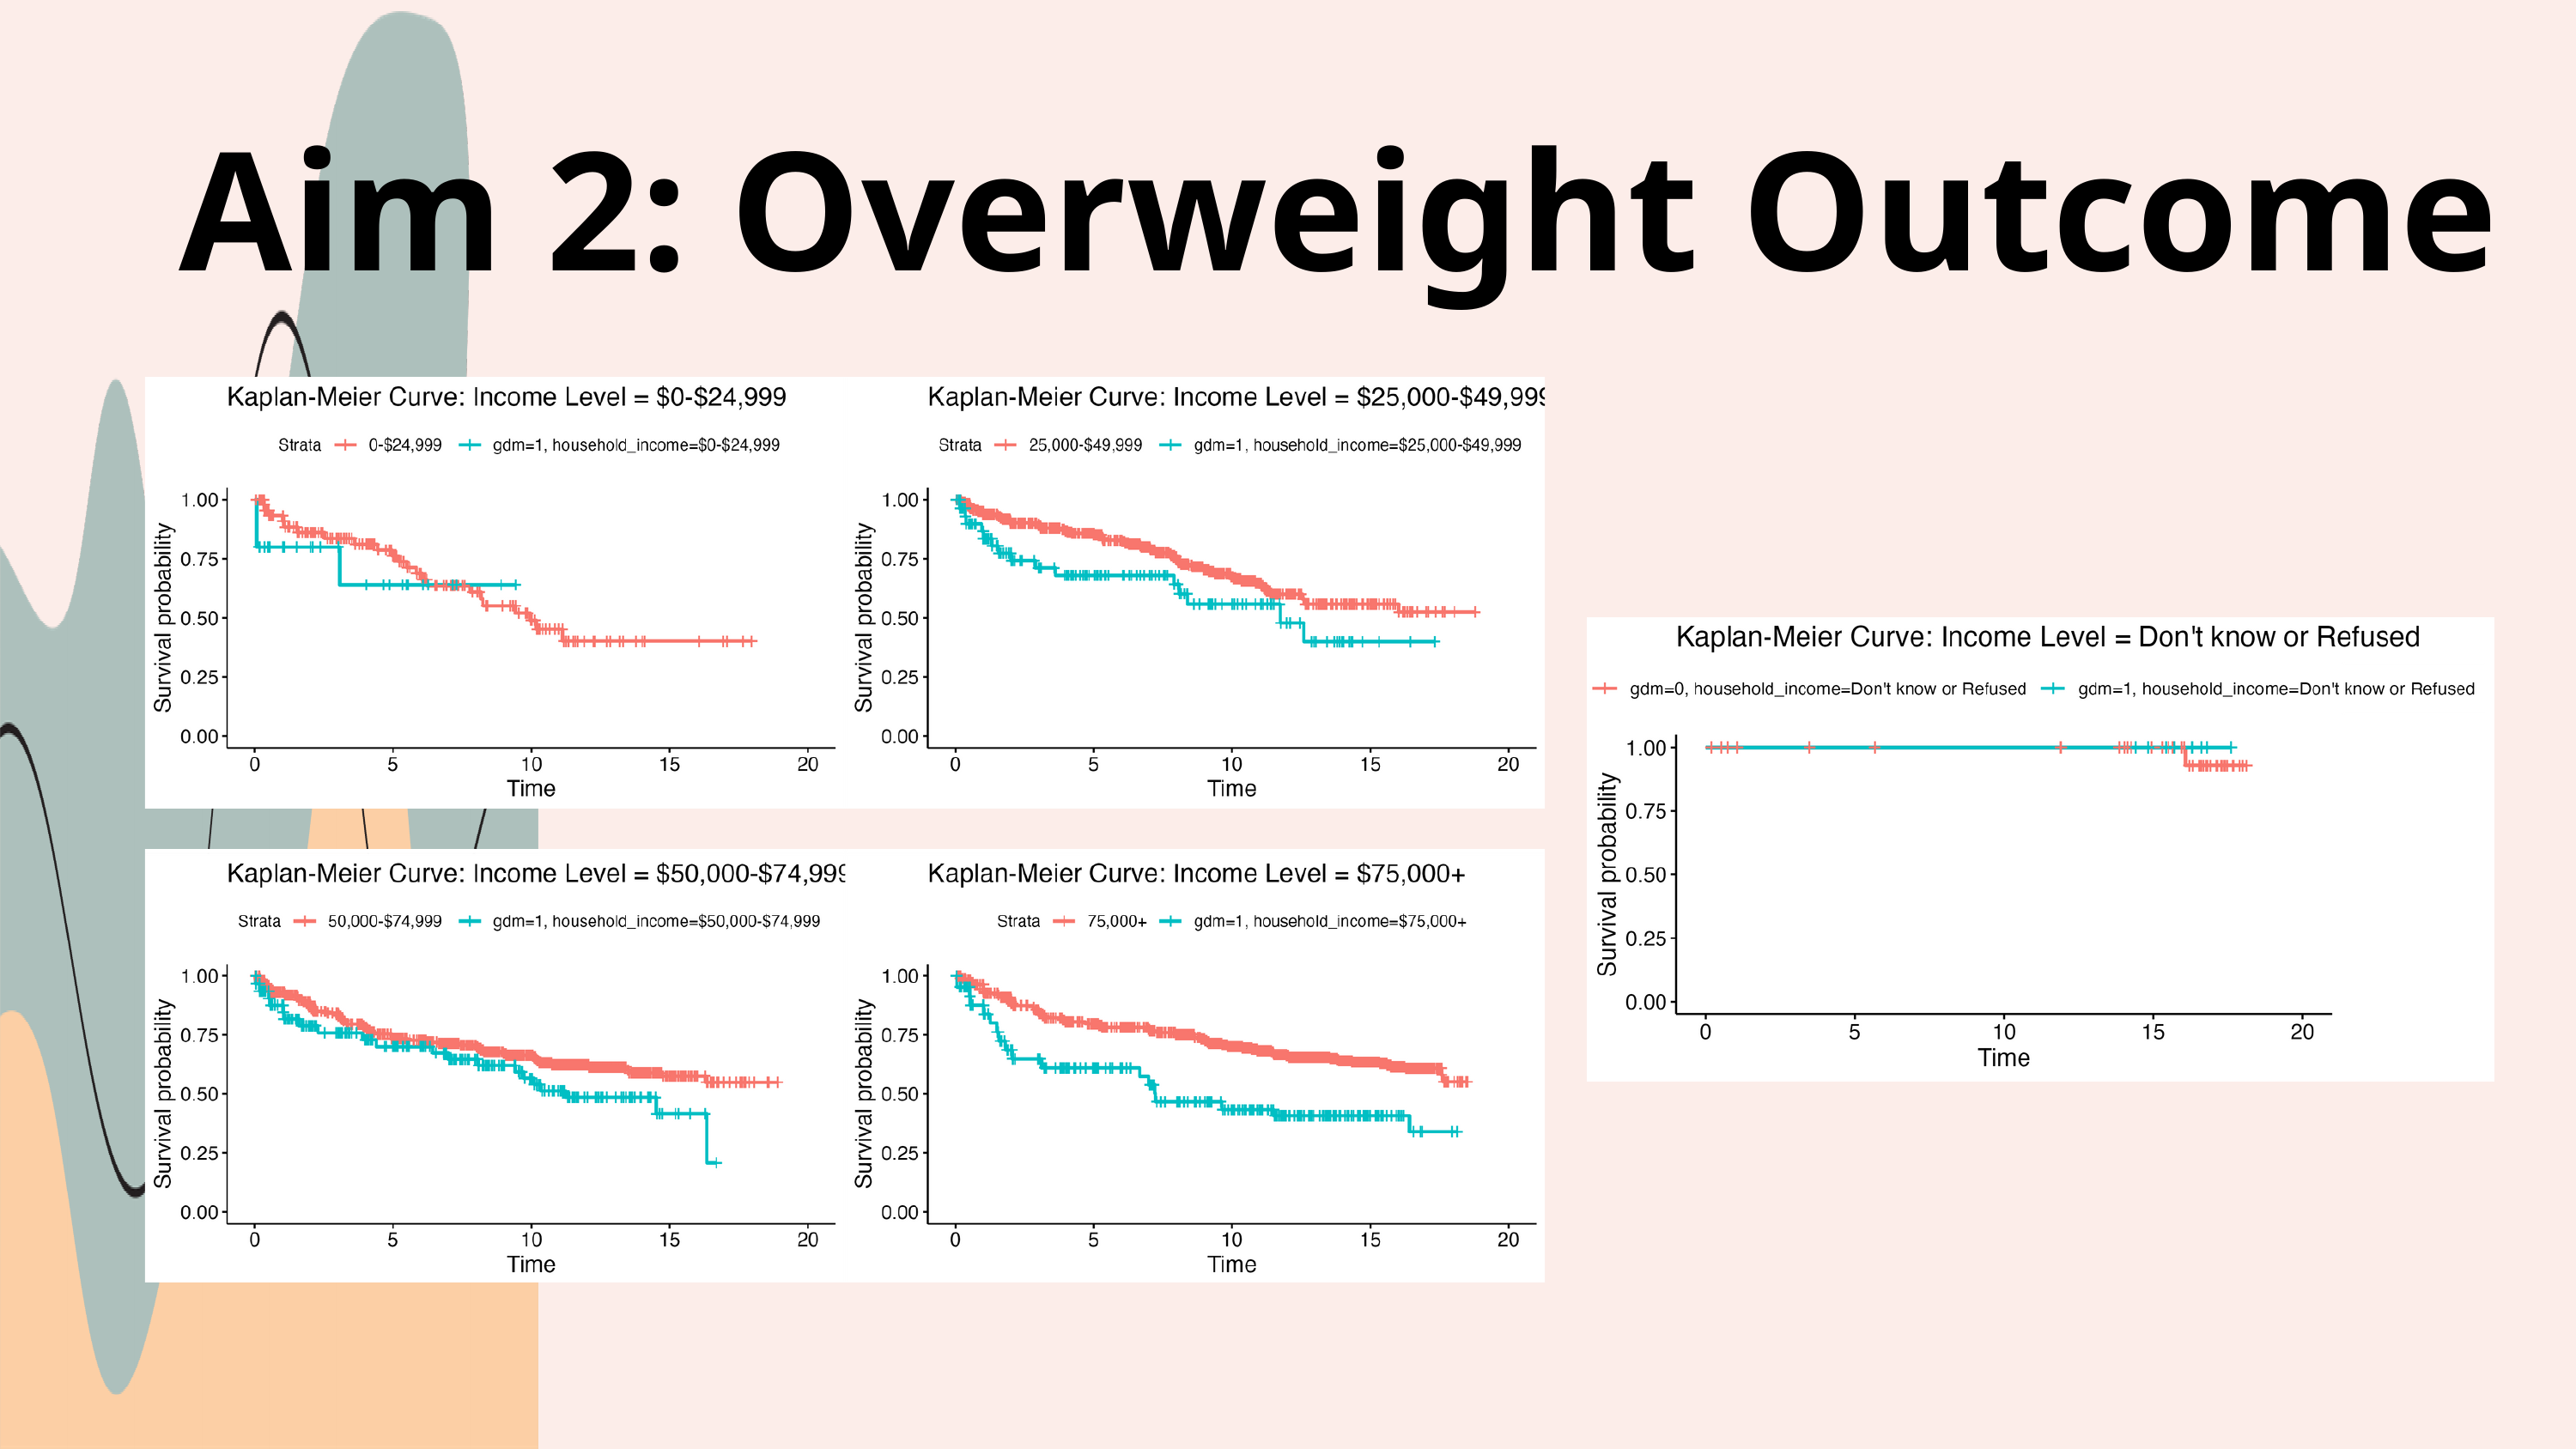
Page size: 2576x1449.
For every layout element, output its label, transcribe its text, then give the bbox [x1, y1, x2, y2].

text_box [0, 0, 538, 1449]
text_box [1587, 617, 2495, 1082]
text_box Aim 2: Overweight Outcome [144, 73, 2533, 304]
text_box [144, 849, 1546, 1282]
text_box [144, 377, 1546, 809]
